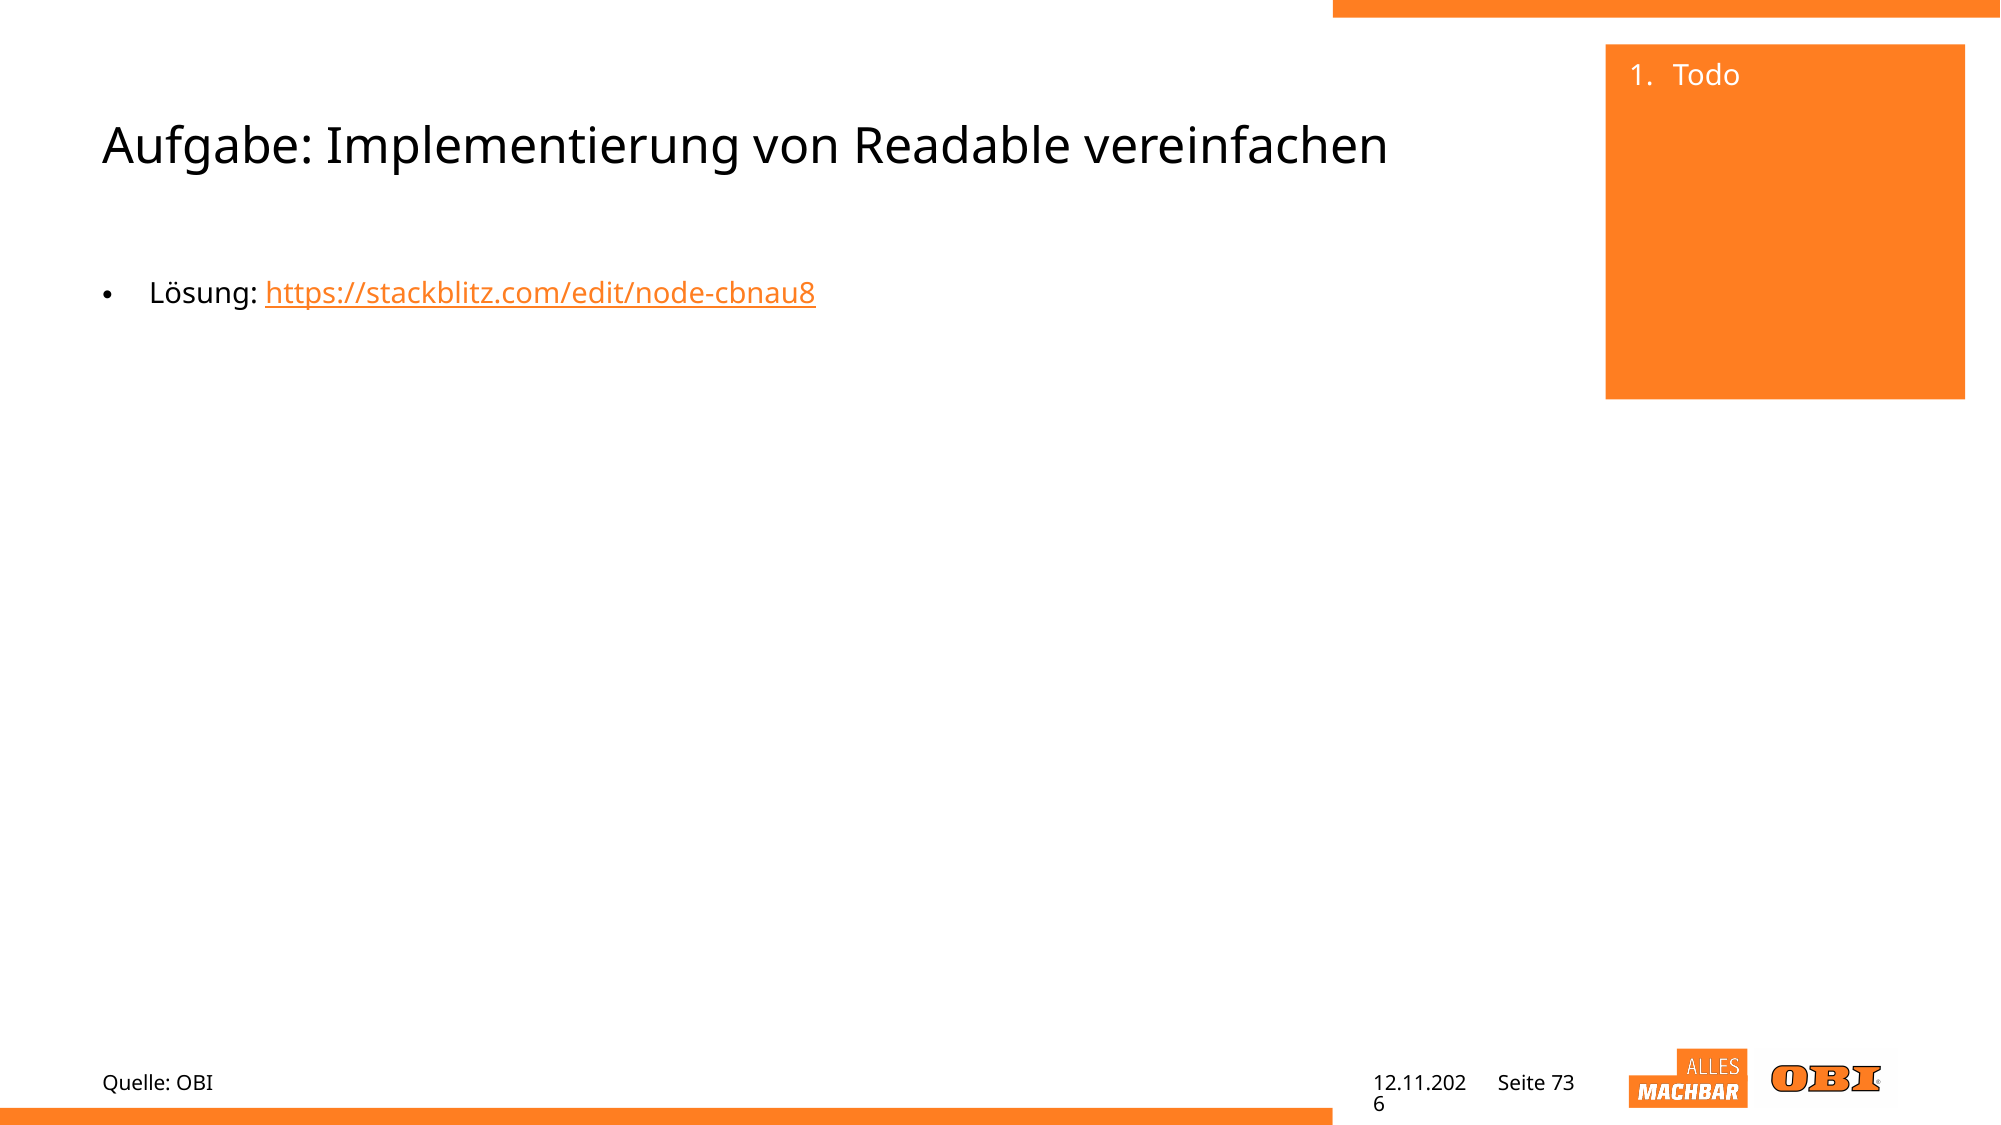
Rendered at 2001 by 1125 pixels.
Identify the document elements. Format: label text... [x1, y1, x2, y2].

slide_number Seite 73 [1497, 1071, 1588, 1097]
title Aufgabe: Implementierung von Readable vereinfachen [102, 112, 1605, 174]
picture [1754, 1048, 1898, 1107]
text_box Todo [1605, 43, 1966, 400]
text_box Lösung: https://stackblitz.com/edit/node-cbnau8 [102, 274, 1864, 315]
footer Quelle: OBI [102, 1071, 1271, 1097]
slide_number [1373, 1071, 1475, 1097]
picture [1638, 1058, 1739, 1100]
